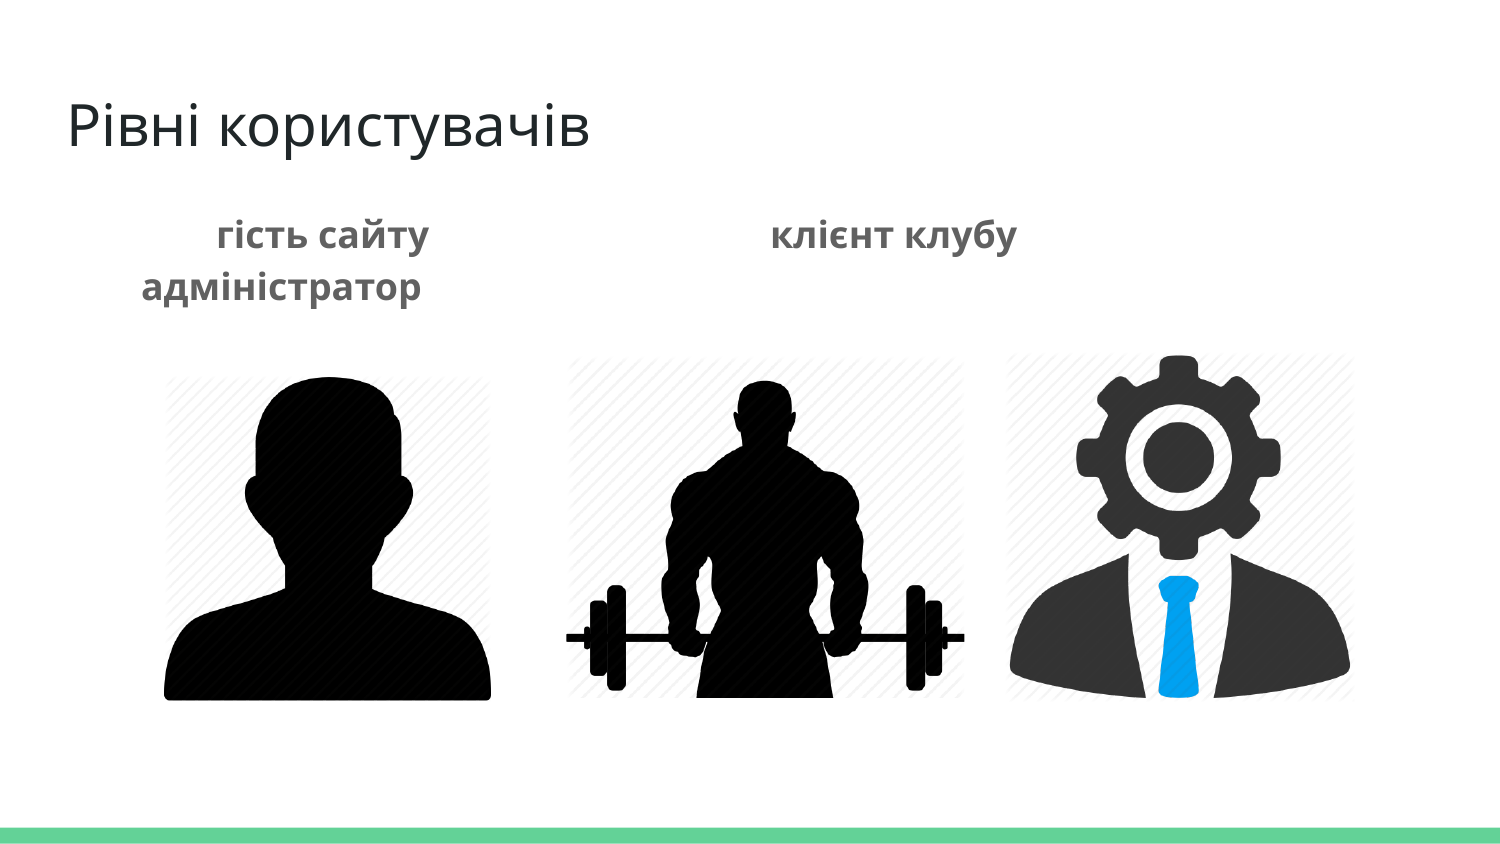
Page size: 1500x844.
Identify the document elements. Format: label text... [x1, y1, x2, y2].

title Рівні користувачів [51, 72, 1449, 167]
list гість сайту клієнт клубу адміністратор [51, 189, 1449, 750]
picture [566, 354, 965, 698]
picture [164, 375, 491, 702]
picture [1003, 350, 1355, 702]
